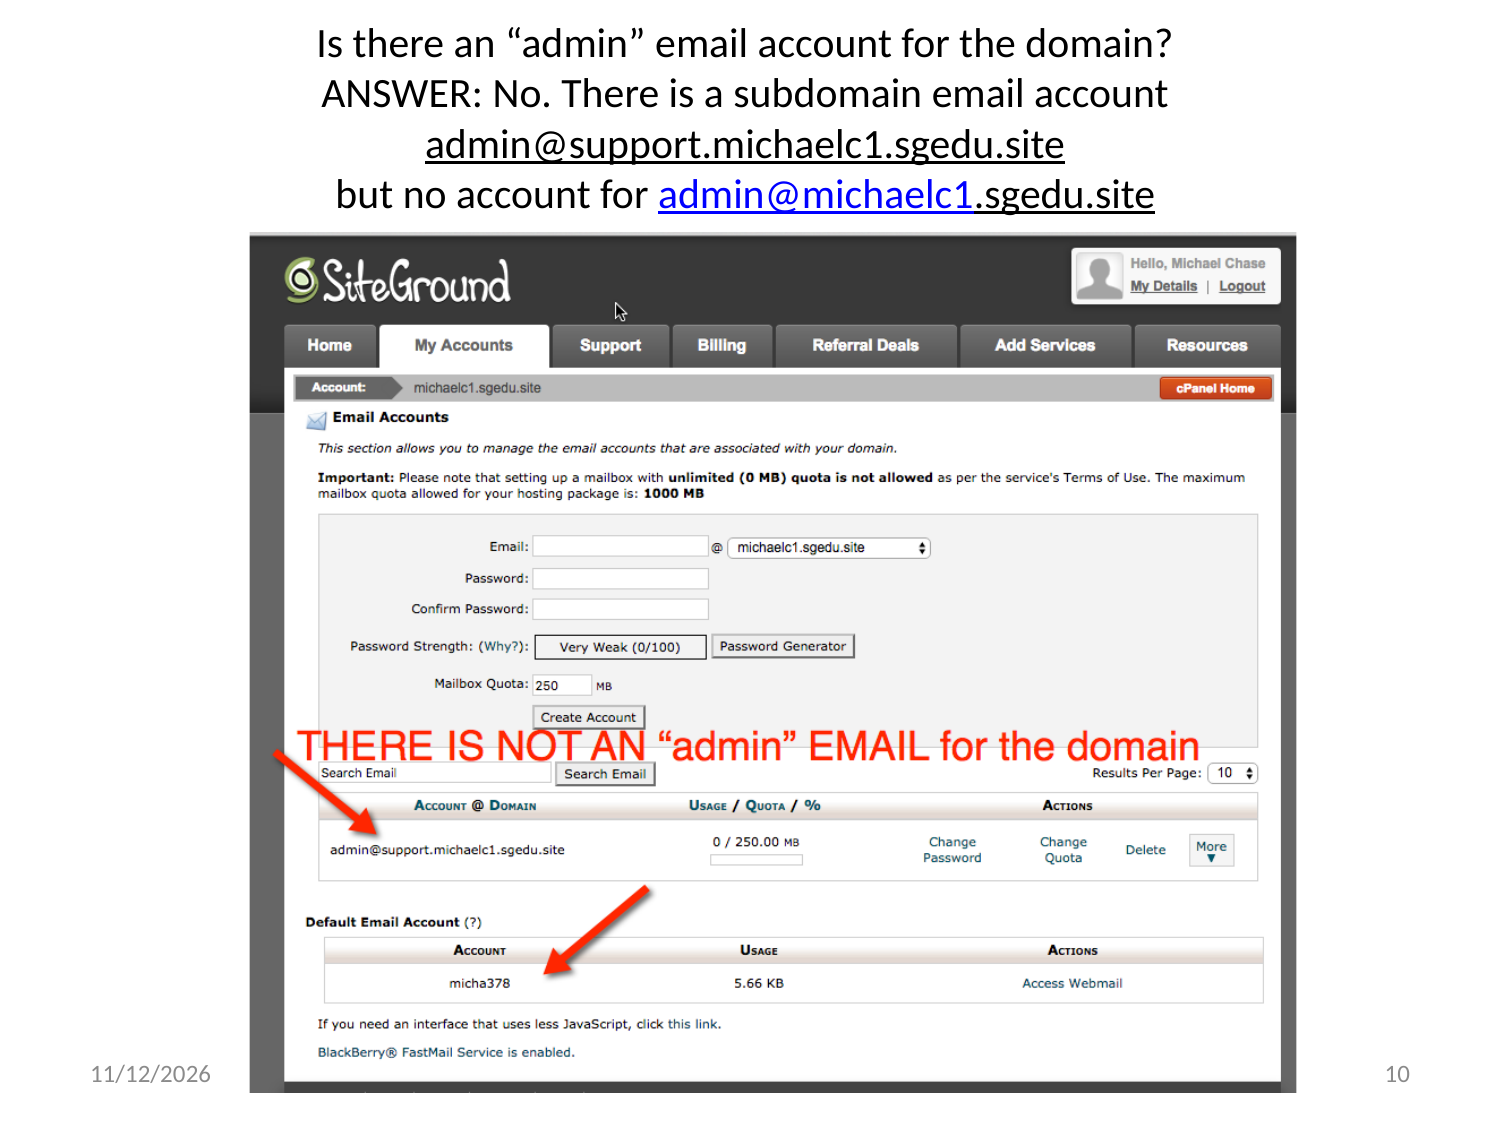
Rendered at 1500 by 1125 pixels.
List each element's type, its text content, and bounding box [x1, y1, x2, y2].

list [249, 232, 1297, 1094]
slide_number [75, 1042, 425, 1103]
slide_number 10 [1074, 1042, 1425, 1103]
title Is there an “admin” email account for the domain? ANSWER: No. There is a subdomain email account admin@support.michaelc1.sgedu.site but no account for admin@michaelc1.sgedu.site [0, 0, 1500, 233]
